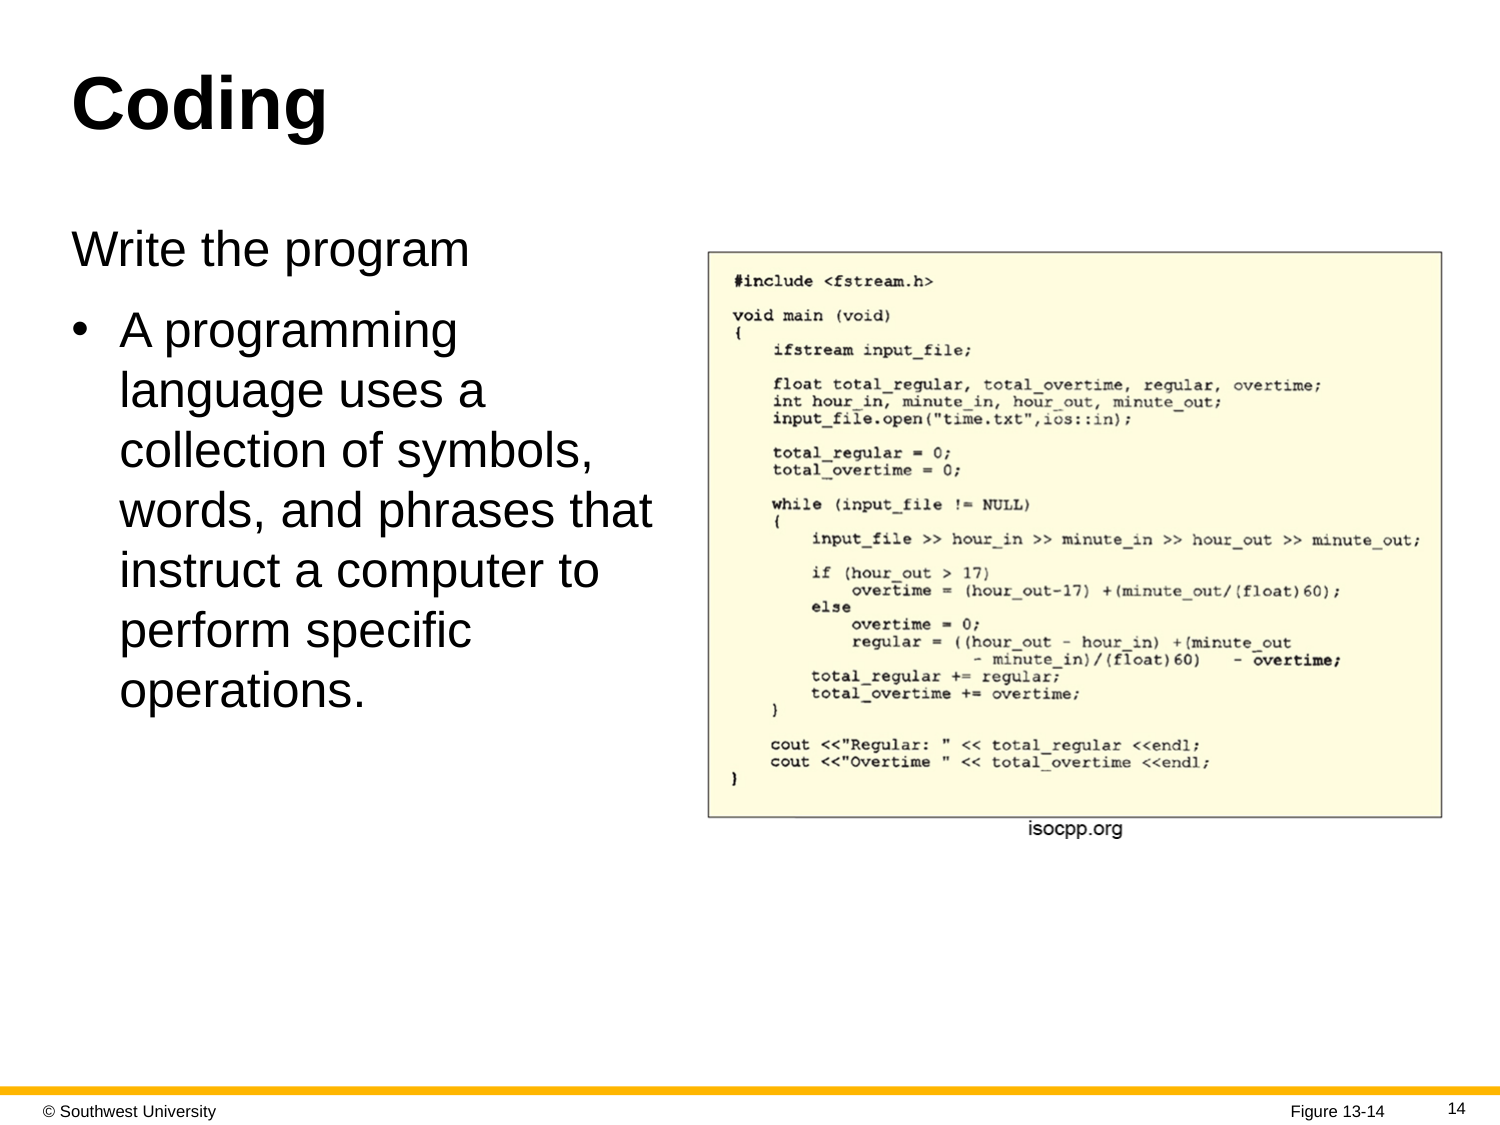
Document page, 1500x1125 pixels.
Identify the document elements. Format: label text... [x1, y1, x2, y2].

slide_number 14 [1415, 1094, 1474, 1122]
picture [706, 244, 1444, 839]
title Coding [56, 38, 1444, 173]
list Write the program A programming language uses a collection of symbols, words, and phrases that instruct a computer to perform specific operations. [56, 209, 670, 1025]
list Figure 13-14 [256, 1096, 1400, 1125]
